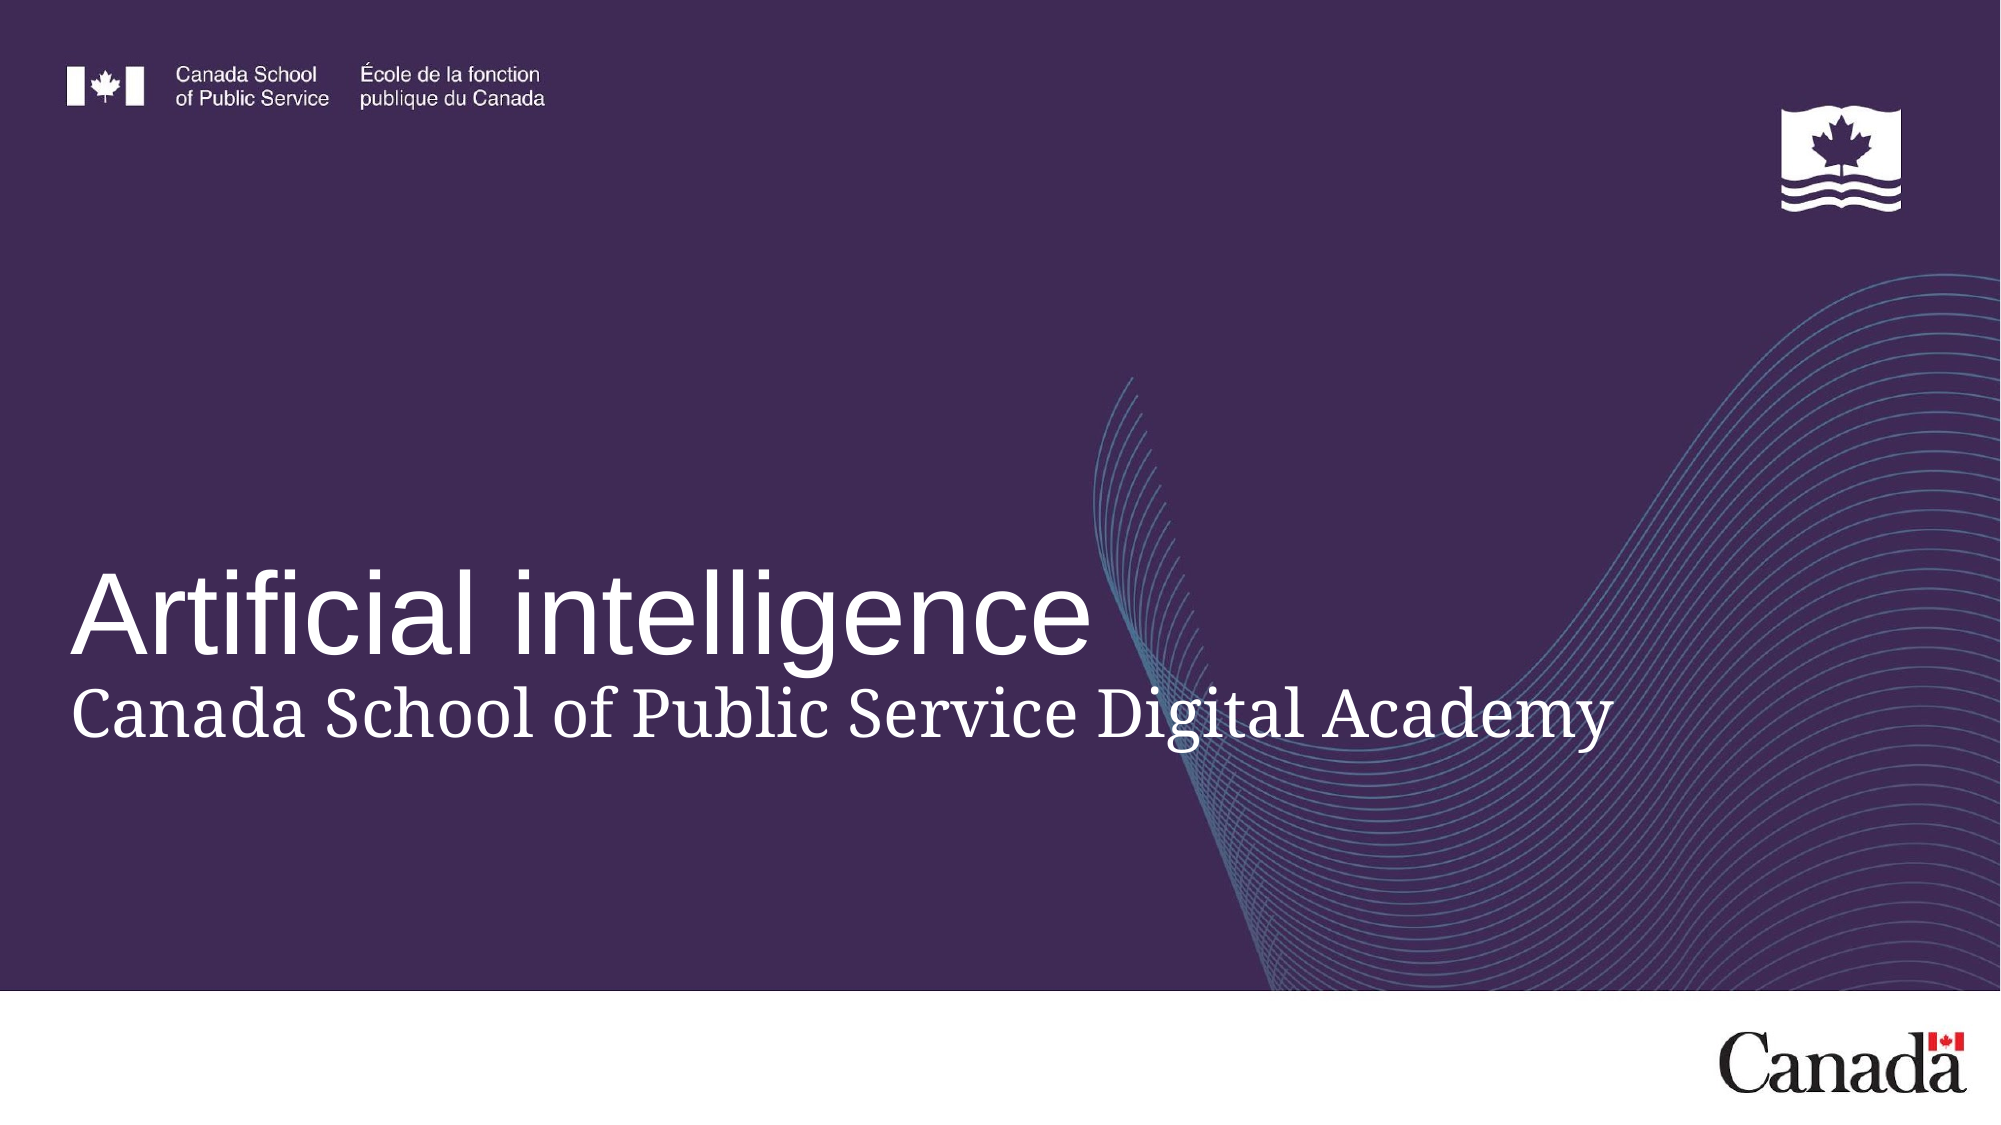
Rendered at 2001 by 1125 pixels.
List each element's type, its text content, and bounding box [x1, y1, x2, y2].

title Artificial intelligence Canada School of Public Service Digital Academy [70, 159, 1780, 752]
picture [0, 0, 2001, 1125]
